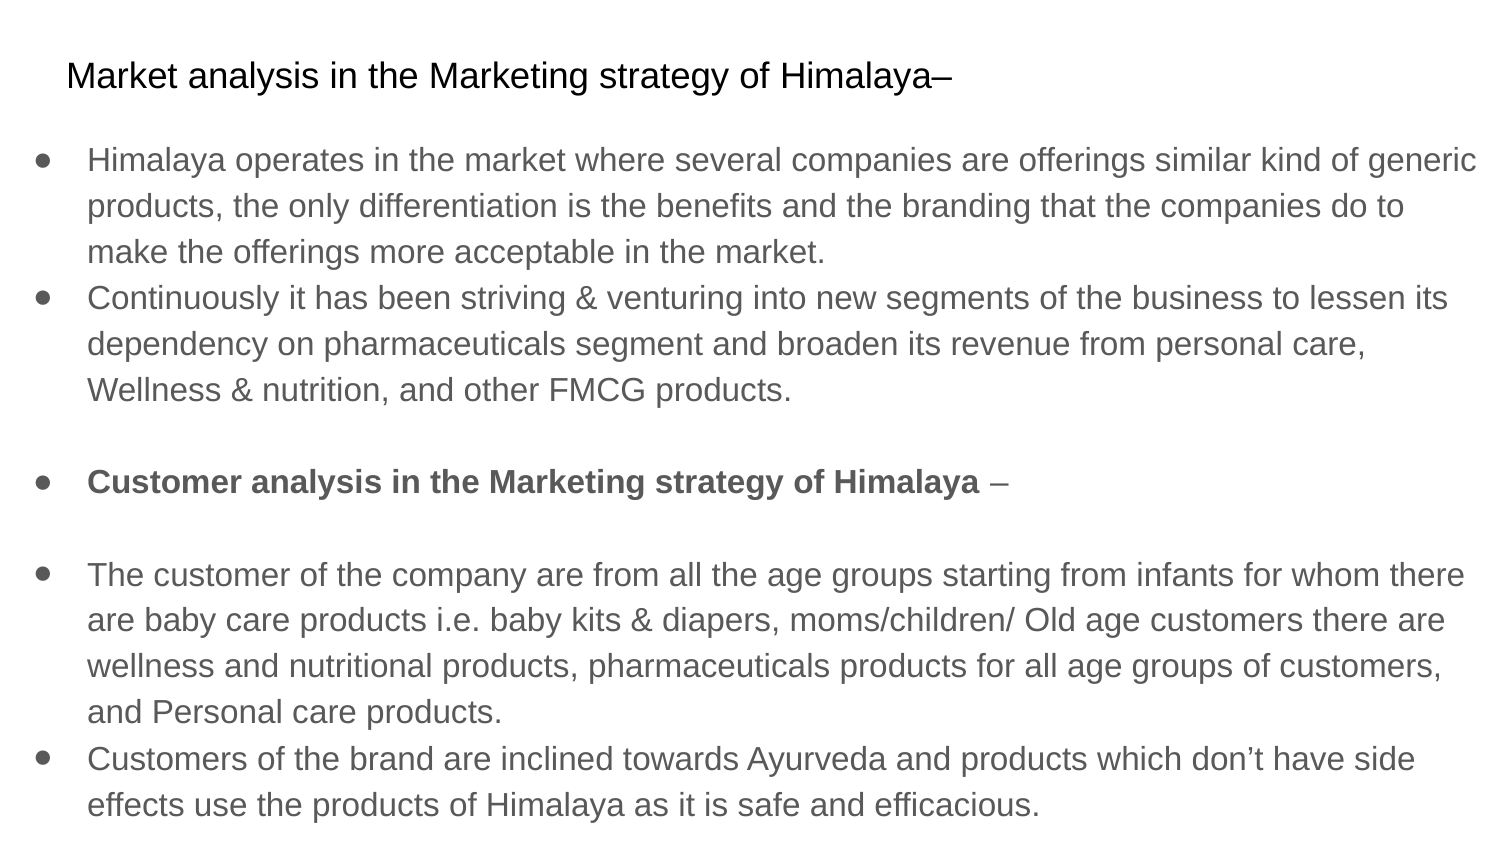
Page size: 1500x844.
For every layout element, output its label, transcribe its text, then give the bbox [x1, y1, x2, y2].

list Himalaya operates in the market where several companies are offerings similar kind of generic products, the only differentiation is the benefits and the branding that the companies do to make the offerings more acceptable in the market. Continuously it has been striving & venturing into new segments of the business to lessen its dependency on pharmaceuticals segment and broaden its revenue from personal care, Wellness & nutrition, and other FMCG products. Customer analysis in the Marketing strategy of Himalaya – The customer of the company are from all the age groups starting from infants for whom there are baby care products i.e. baby kits & diapers, moms/children/ Old age customers there are wellness and nutritional products, pharmaceuticals products for all age groups of customers, and Personal care products. Customers of the brand are inclined towards Ayurveda and products which don’t have side effects use the products of Himalaya as it is safe and efficacious. [0, 117, 1500, 844]
title Market analysis in the Marketing strategy of Himalaya– [51, 36, 1449, 117]
